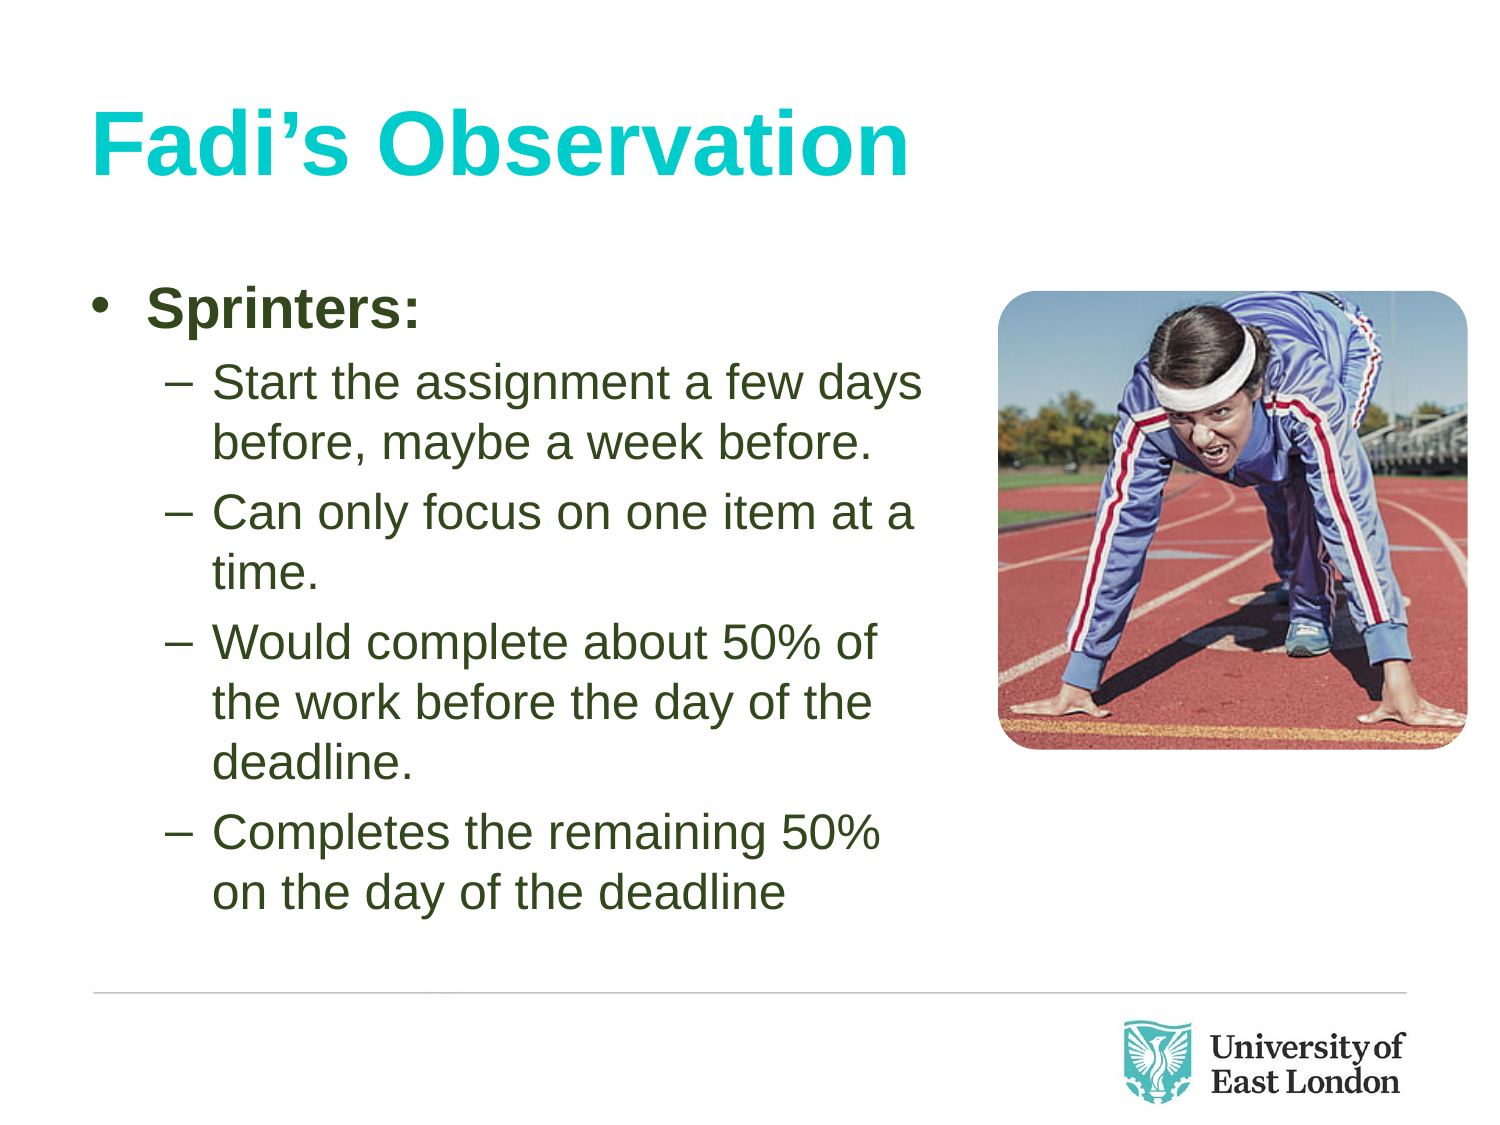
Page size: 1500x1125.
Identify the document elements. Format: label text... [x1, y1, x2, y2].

title Fadi’s Observation [75, 45, 1425, 233]
picture [0, 980, 1500, 1125]
list Sprinters: Start the assignment a few days before, maybe a week before. Can only focus on one item at a time. Would complete about 50% of the work before the day of the deadline. Completes the remaining 50% on the day of the deadline [75, 262, 939, 1005]
picture [997, 290, 1468, 750]
